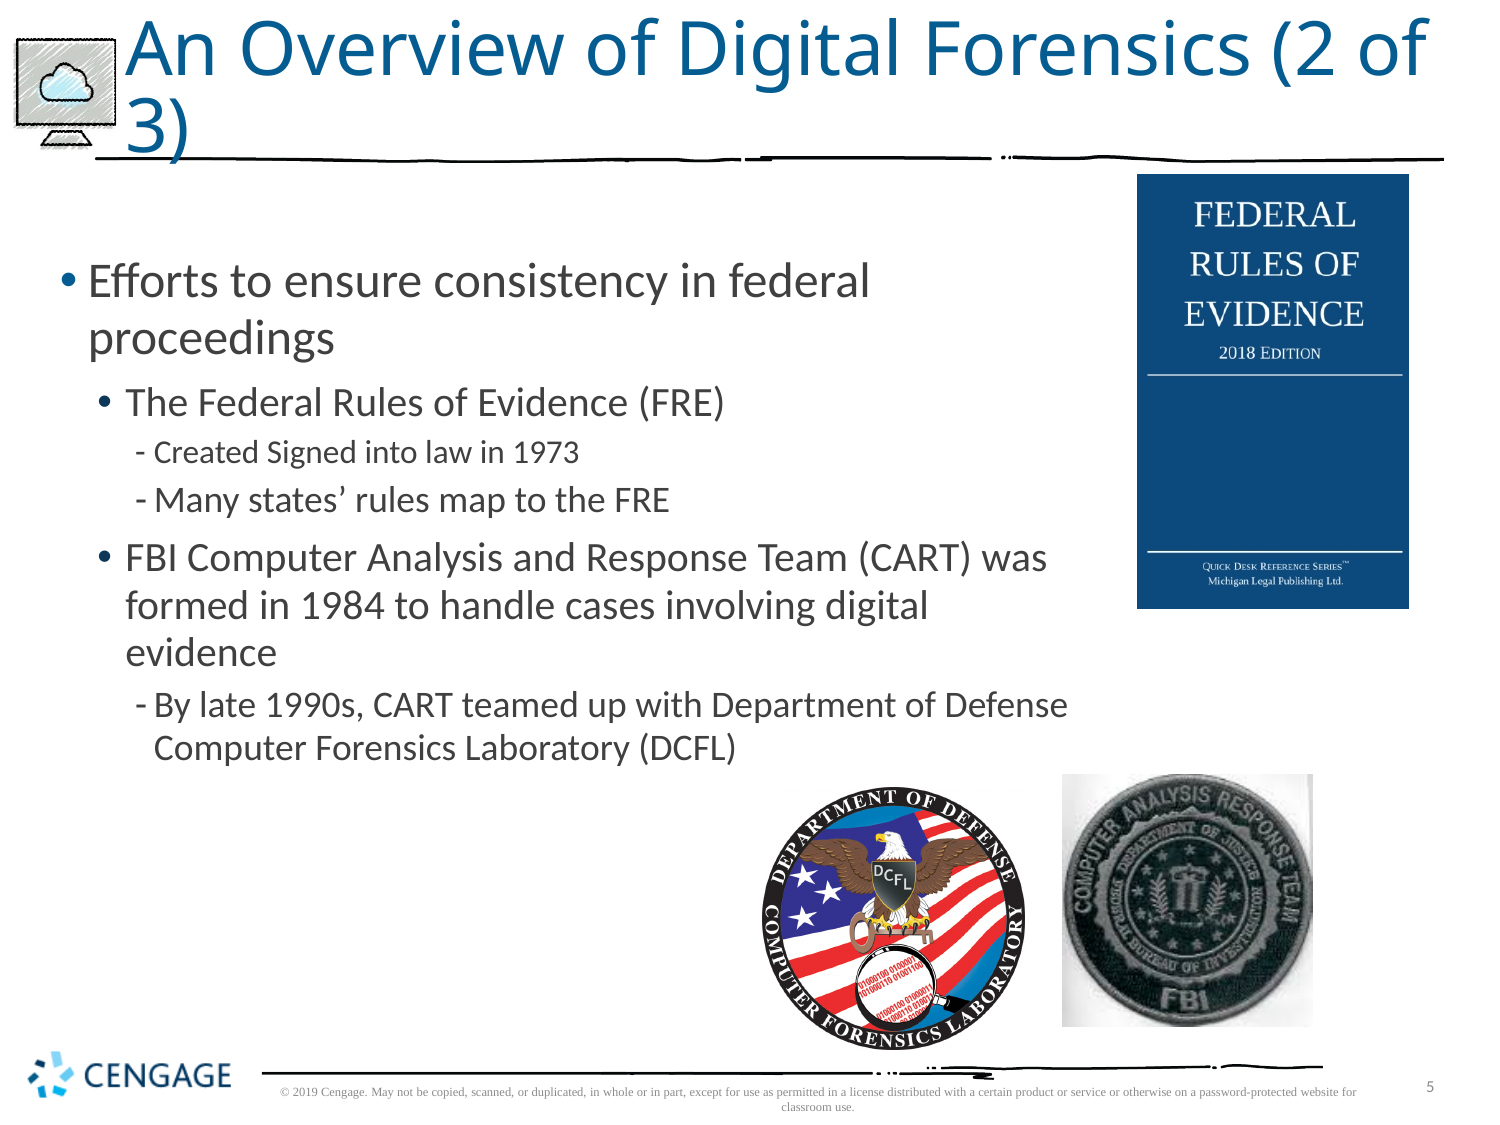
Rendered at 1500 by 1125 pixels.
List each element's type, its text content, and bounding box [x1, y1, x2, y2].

title An Overview of Digital Forensics (2 of 3) [125, 52, 1442, 130]
footer © 2019 Cengage. May not be copied, scanned, or duplicated, in whole or in part, except for use as permitted in a license distributed with a certain product or service or otherwise on a password-protected website for classroom use. [261, 1079, 1375, 1120]
picture [762, 787, 1026, 1051]
list Efforts to ensure consistency in federal proceedings The Federal Rules of Evidence (FRE) Created Signed into law in 1973 Many states’ rules map to the FRE FBI Computer Analysis and Response Team (CART) was formed in 1984 to handle cases involving digital evidence By late 1990s, CART teamed up with Department of Defense Computer Forensics Laboratory (DCFL) [59, 252, 1075, 794]
picture [1062, 774, 1313, 1027]
picture [7, 1037, 244, 1111]
picture [261, 1064, 1323, 1079]
picture [12, 36, 117, 151]
picture [95, 155, 1444, 163]
picture [1137, 174, 1409, 609]
